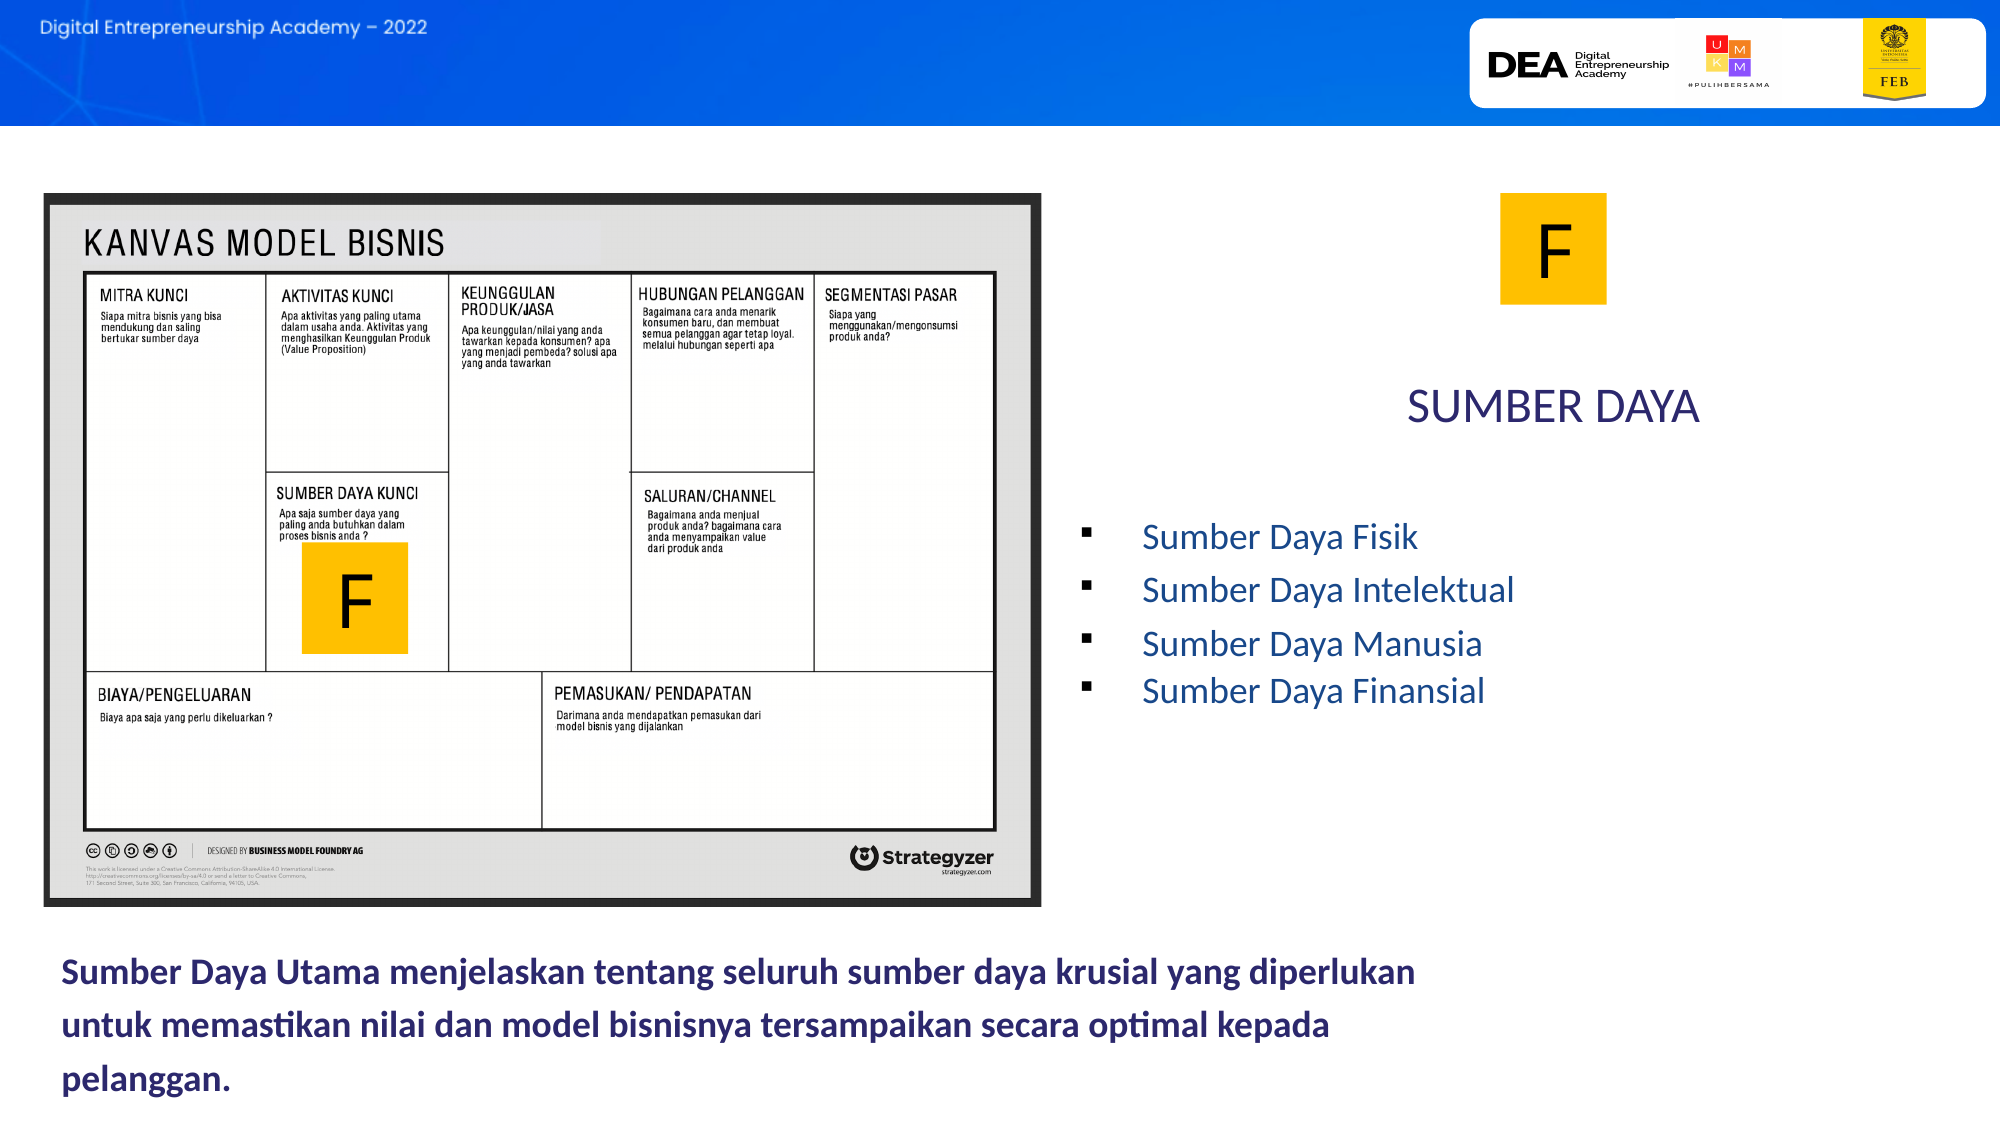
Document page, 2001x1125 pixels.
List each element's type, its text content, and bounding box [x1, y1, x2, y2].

text_box SUMBER DAYA [1283, 364, 1824, 440]
picture [43, 192, 1042, 907]
text_box F [1500, 193, 1607, 305]
picture [0, 0, 2000, 126]
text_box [1451, 10, 1987, 115]
text_box Sumber Daya Fisik Sumber Daya Intelektual Sumber Daya Manusia Sumber Daya Finansial [1062, 496, 1957, 764]
text_box Sumber Daya Utama menjelaskan tentang seluruh sumber daya krusial yang diperlukan untuk memastikan nilai dan model bisnisnya tersampaikan secara optimal kepada pelanggan. [43, 931, 1501, 1107]
